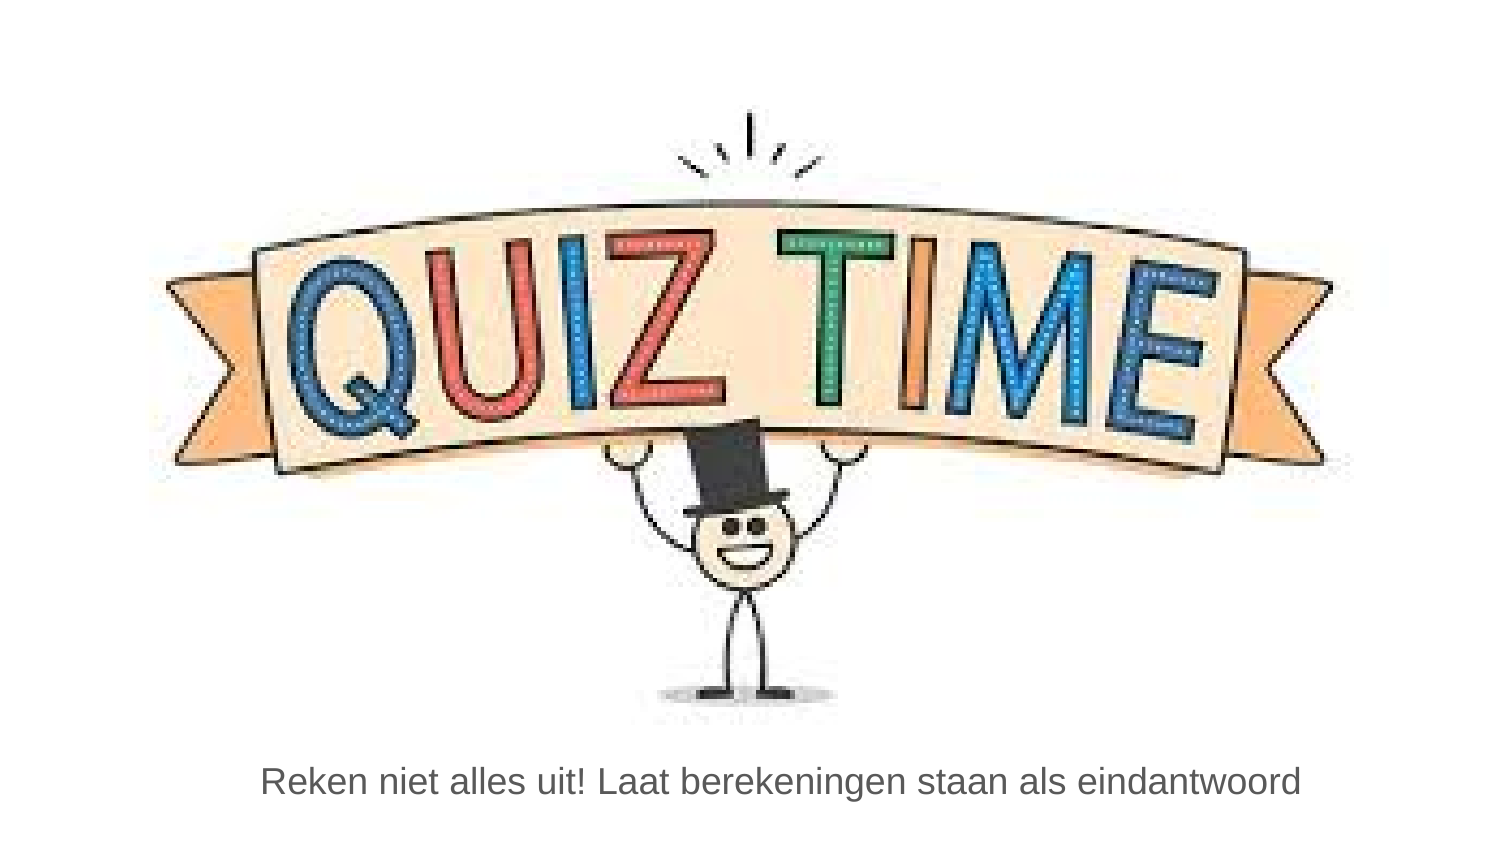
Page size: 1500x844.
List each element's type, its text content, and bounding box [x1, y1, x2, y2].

picture [12, 105, 1488, 739]
text_box Reken niet alles uit! Laat berekeningen staan als eindantwoord [84, 746, 1478, 827]
